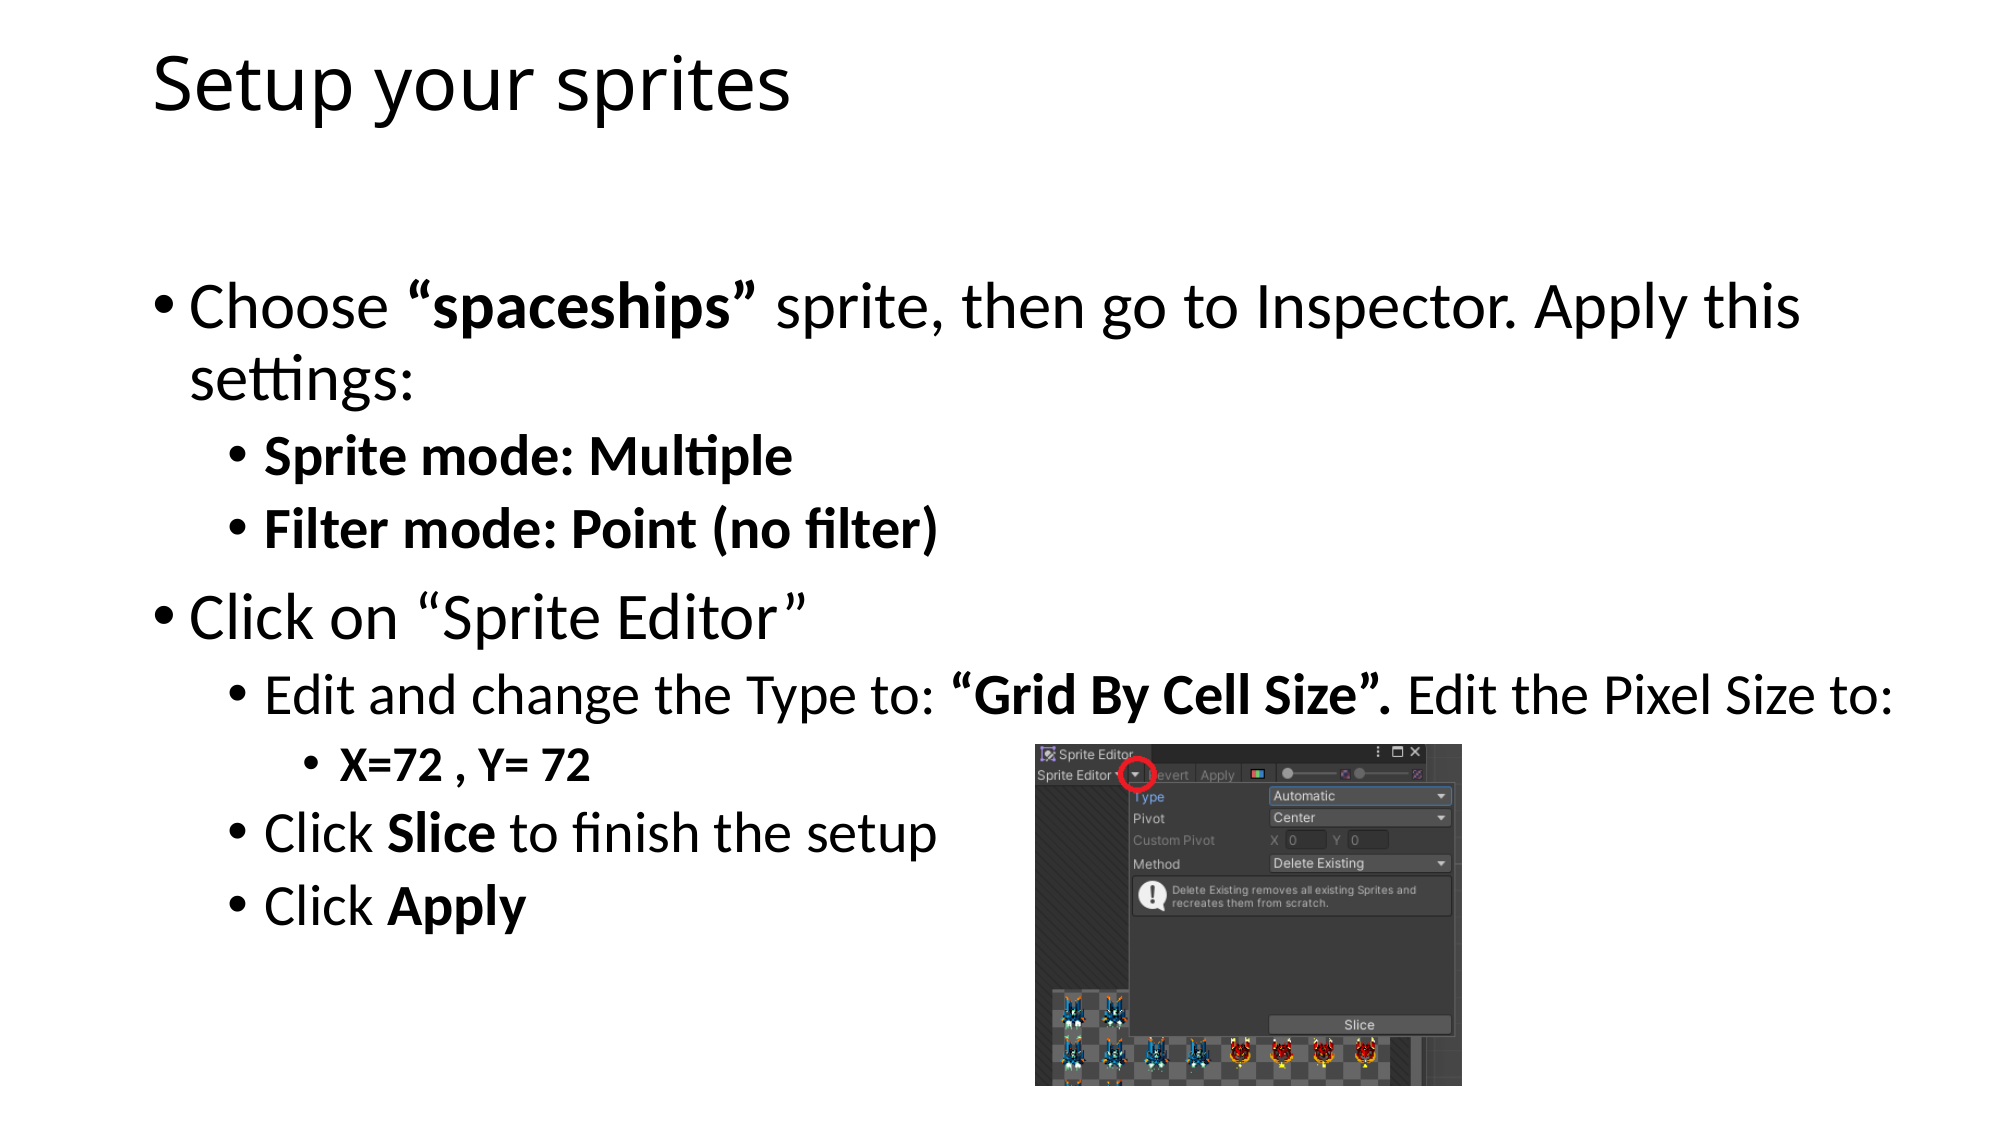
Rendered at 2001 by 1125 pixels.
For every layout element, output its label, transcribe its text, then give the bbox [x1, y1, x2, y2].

picture [1035, 744, 1462, 1086]
title Setup your sprites [137, 24, 1863, 148]
list Choose “spaceships” sprite, then go to Inspector. Apply this settings: Sprite mode: Multiple Filter mode: Point (no filter) Click on “Sprite Editor” Edit and change the Type to: “Grid By Cell Size”. Edit the Pixel Size to: X=72 , Y= 72 Click Slice to finish the setup Click Apply [137, 162, 1935, 1057]
